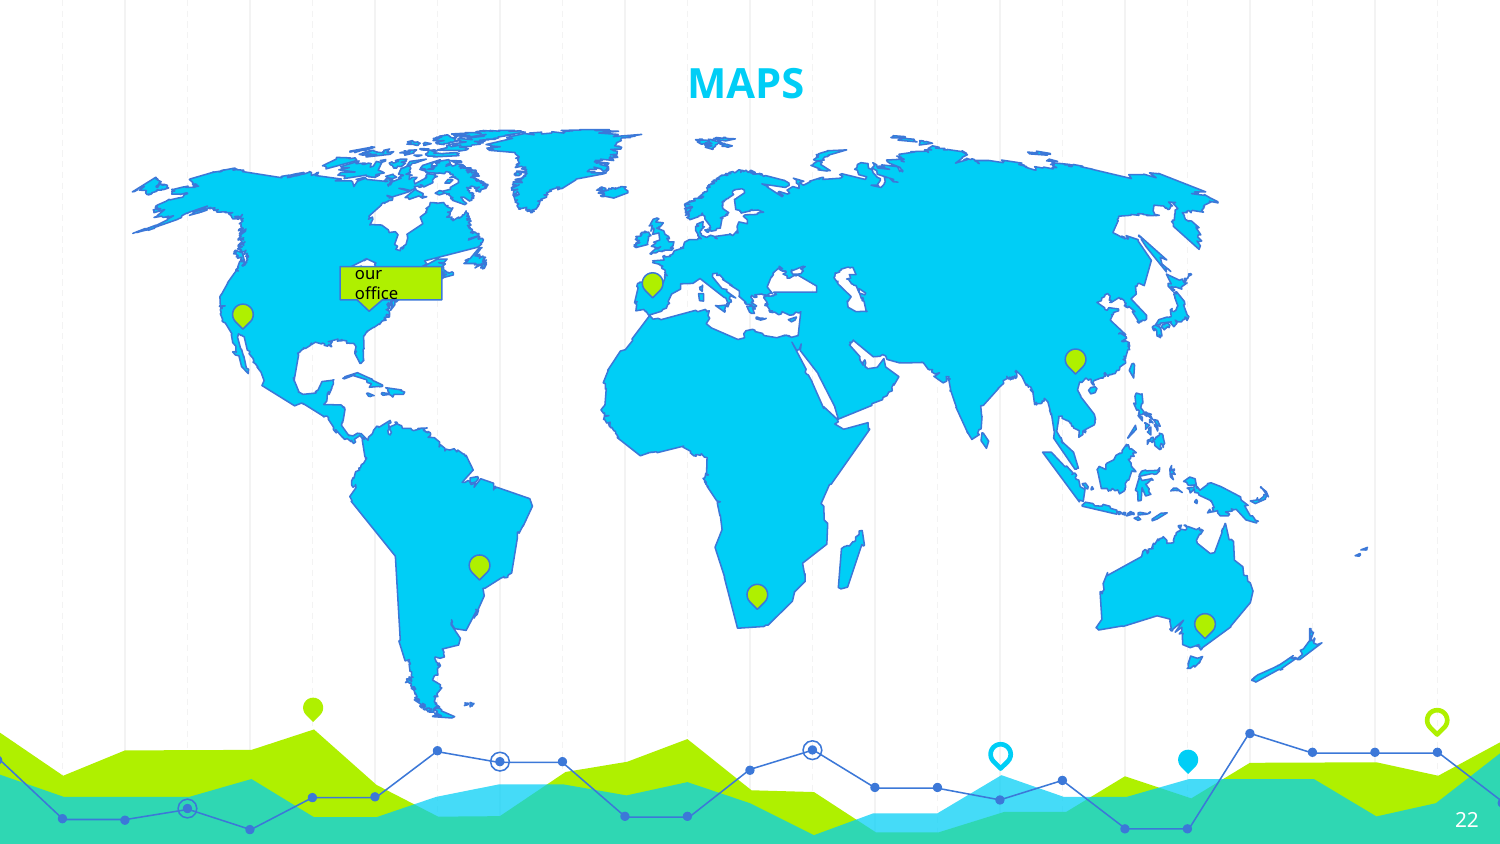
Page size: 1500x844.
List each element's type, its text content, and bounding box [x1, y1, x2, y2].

text_box [600, 145, 1219, 629]
title MAPS [171, 4, 1320, 122]
text_box [1250, 486, 1269, 504]
text_box [469, 554, 490, 580]
text_box [1187, 656, 1203, 669]
text_box [419, 129, 642, 213]
text_box [1183, 477, 1259, 523]
text_box [132, 157, 533, 718]
text_box [406, 140, 421, 146]
text_box [642, 272, 664, 298]
text_box [1096, 523, 1254, 650]
text_box [695, 137, 736, 150]
text_box [1251, 628, 1322, 683]
text_box [232, 304, 254, 330]
text_box [890, 135, 918, 142]
text_box [399, 149, 417, 156]
text_box [1065, 349, 1086, 375]
text_box [746, 584, 768, 610]
text_box our office [340, 266, 442, 312]
slide_number 22 [1403, 791, 1494, 844]
text_box [919, 140, 933, 146]
text_box [1194, 613, 1216, 639]
text_box [349, 146, 394, 157]
